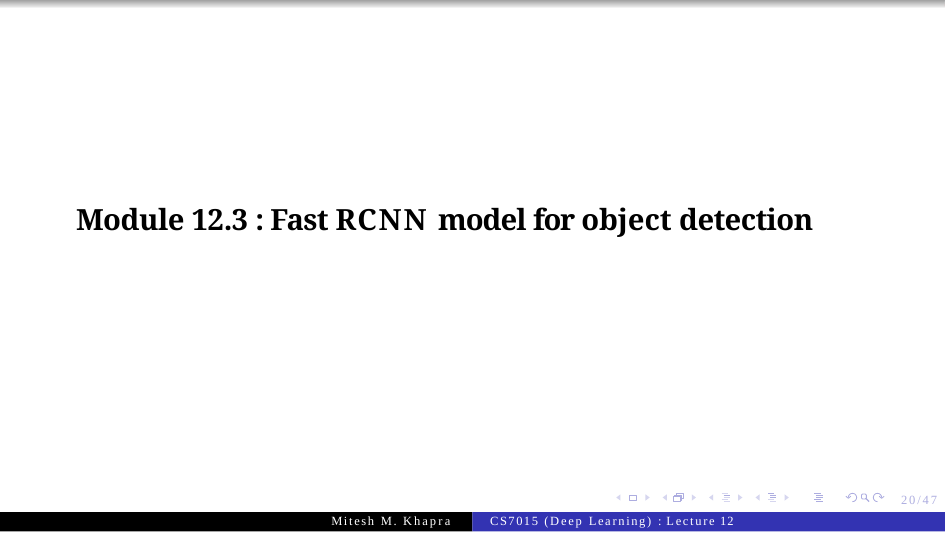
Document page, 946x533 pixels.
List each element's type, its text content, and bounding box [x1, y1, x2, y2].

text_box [0, 511, 946, 532]
text_box Module 12.3 : Fast RCNN model for object detection [74, 198, 871, 237]
slide_number 20/47 [894, 493, 946, 511]
text_box [0, 0, 945, 8]
